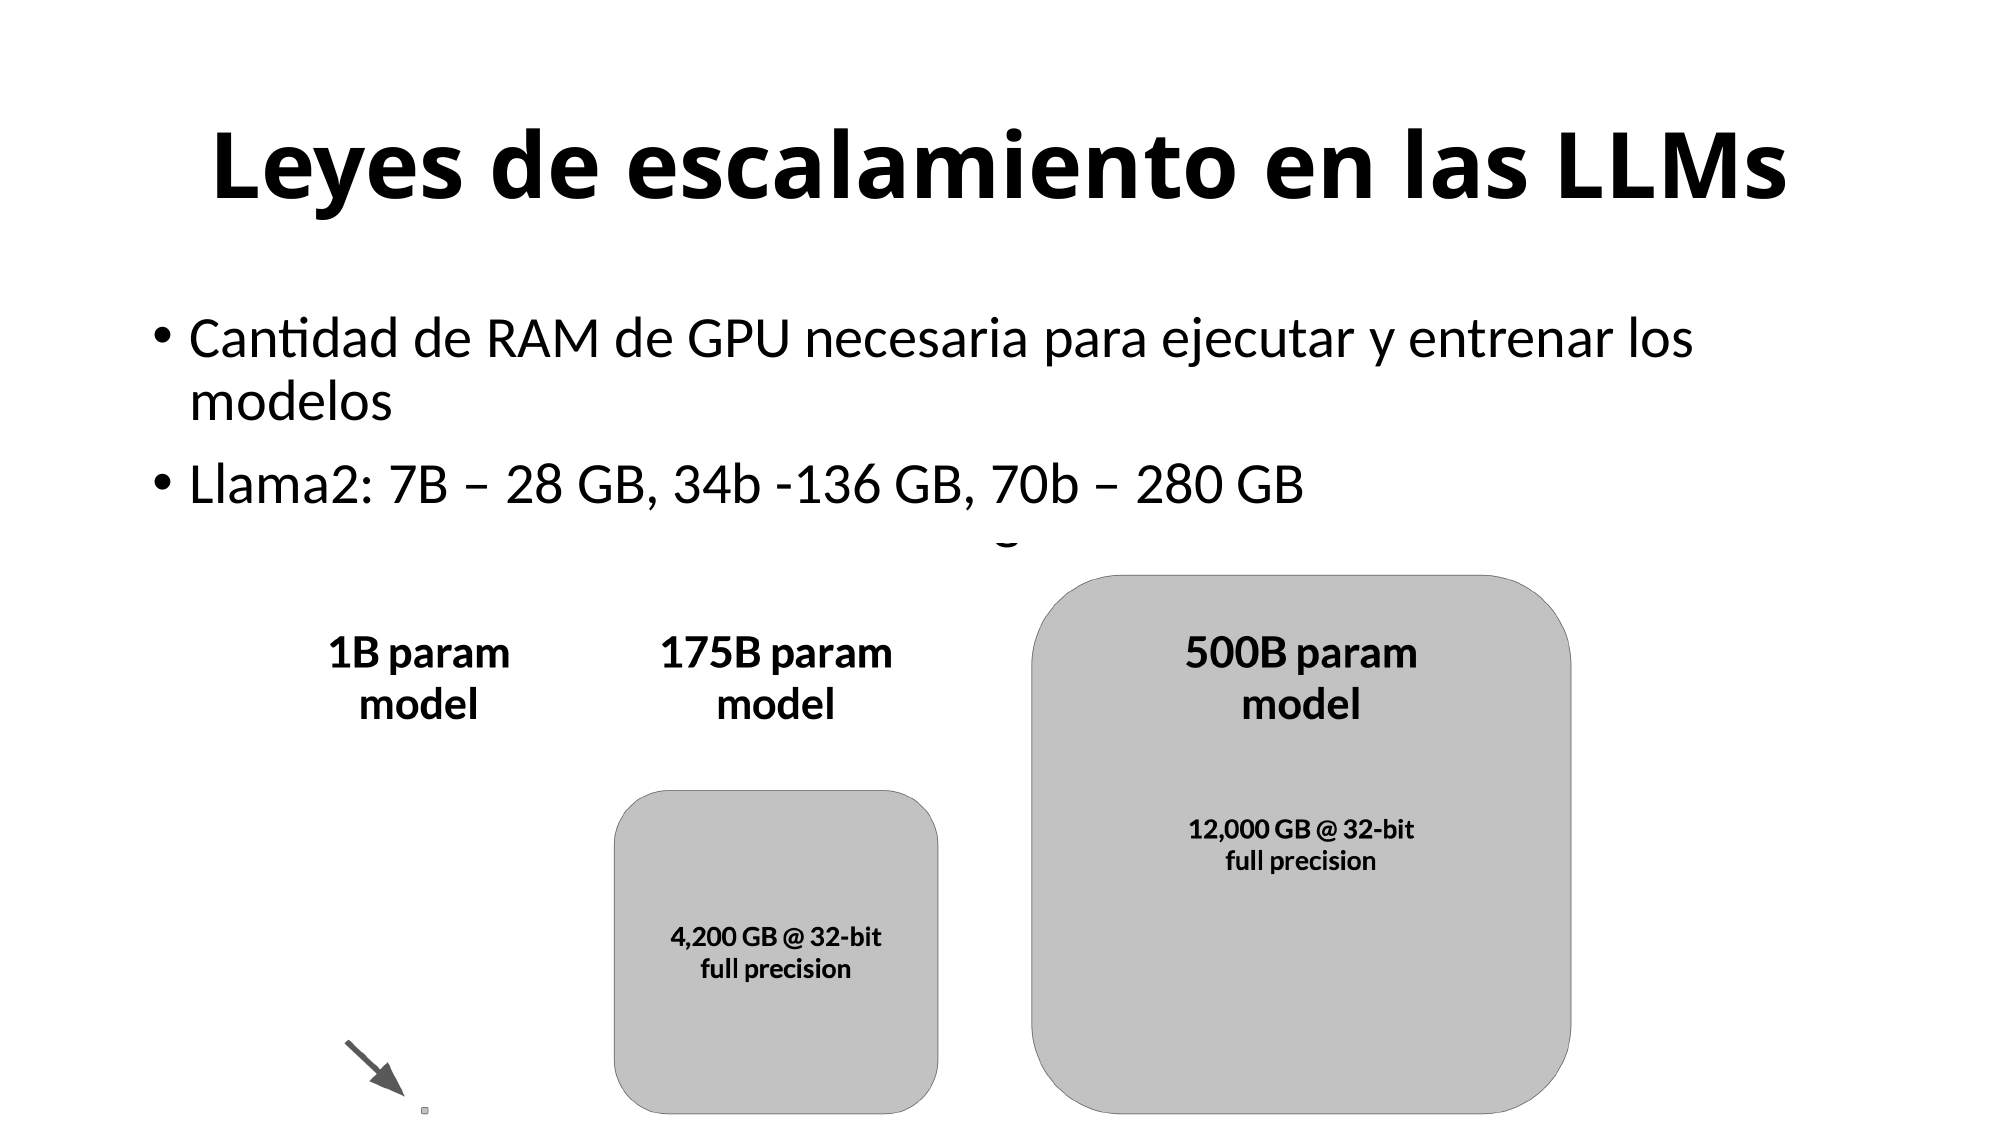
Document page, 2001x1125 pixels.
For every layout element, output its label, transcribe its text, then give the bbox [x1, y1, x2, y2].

title Leyes de escalamiento en las LLMs [137, 59, 1863, 278]
list Cantidad de RAM de GPU necesaria para ejecutar y entrenar los modelos Llama2: 7B – 28 GB, 34b -136 GB, 70b – 280 GB [137, 299, 1863, 1014]
picture [317, 543, 1593, 1125]
